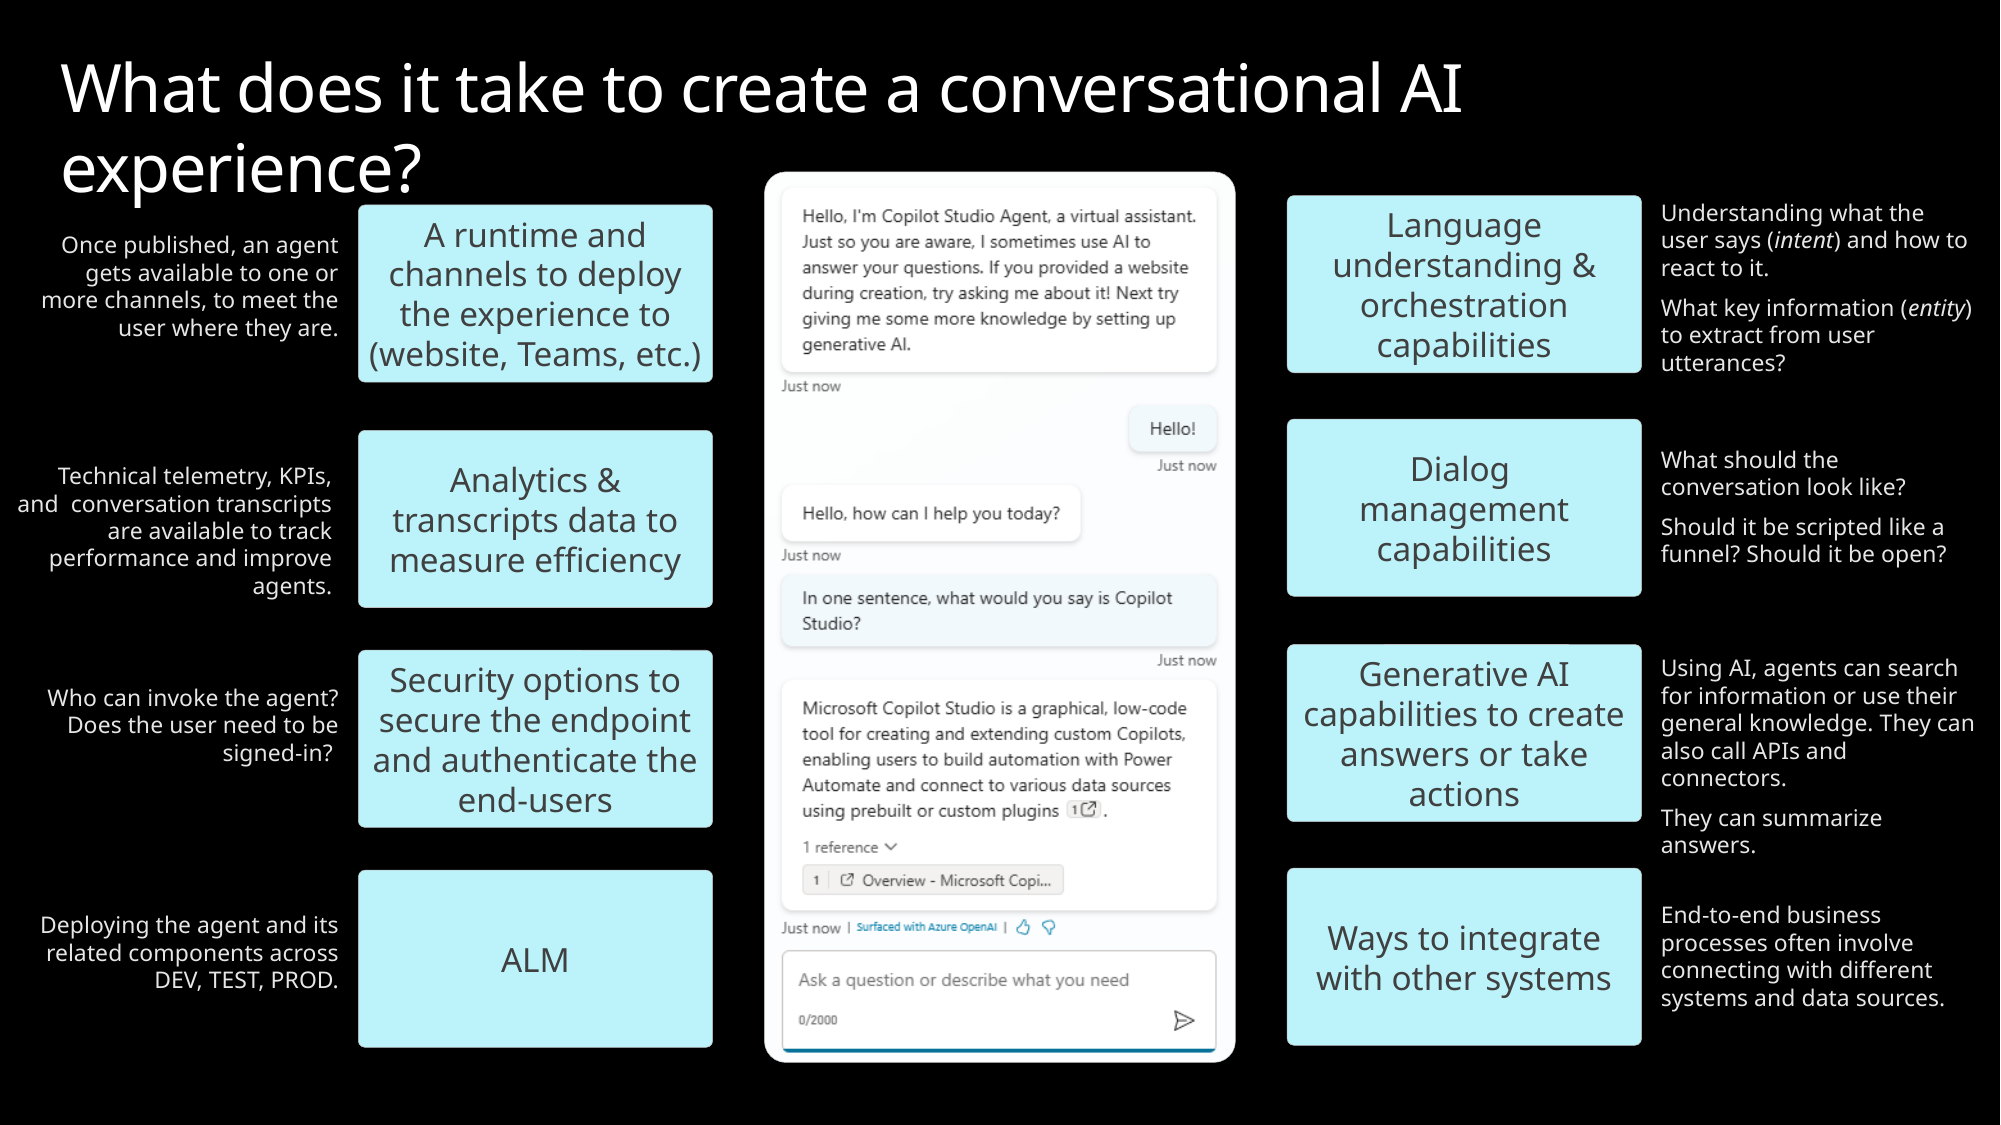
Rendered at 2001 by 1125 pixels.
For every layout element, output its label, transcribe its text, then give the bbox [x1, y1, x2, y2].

text_box A runtime and channels to deploy the experience to (website, Teams, etc.) [358, 204, 713, 383]
text_box Once published, an agent gets available to one or more channels, to meet the user where they are. [23, 230, 339, 341]
text_box Using AI, agents can search for information or use their general knowledge. They can also call APIs and connectors. They can summarize answers. [1660, 653, 1977, 859]
text_box What should the conversation look like? Should it be scripted like a funnel? Should it be open? [1660, 445, 1977, 568]
text_box Language understanding & orchestration capabilities [1287, 195, 1642, 373]
text_box End-to-end business processes often involve connecting with different systems and data sources. [1660, 901, 1977, 1012]
picture [764, 171, 1236, 1063]
text_box Analytics & transcripts data to measure efficiency [358, 430, 713, 608]
text_box What does it take to create a conversational AI experience? [45, 38, 1814, 130]
text_box Deploying the agent and its related components across DEV, TEST, PROD. [23, 910, 339, 994]
text_box Generative AI capabilities to create answers or take actions [1287, 644, 1642, 822]
text_box ALM [358, 870, 713, 1048]
text_box Technical telemetry, KPIs, and conversation transcripts are available to track performance and improve agents. [17, 461, 333, 599]
text_box Security options to secure the endpoint and authenticate the end-users [358, 650, 713, 828]
text_box Understanding what the user says (intent) and how to react to it. What key information (entity) to extract from user utterances? [1660, 198, 1977, 377]
text_box Dialog management capabilities [1287, 419, 1642, 597]
text_box Ways to integrate with other systems [1287, 868, 1642, 1046]
text_box Who can invoke the agent? Does the user need to be signed-in? [23, 683, 339, 766]
